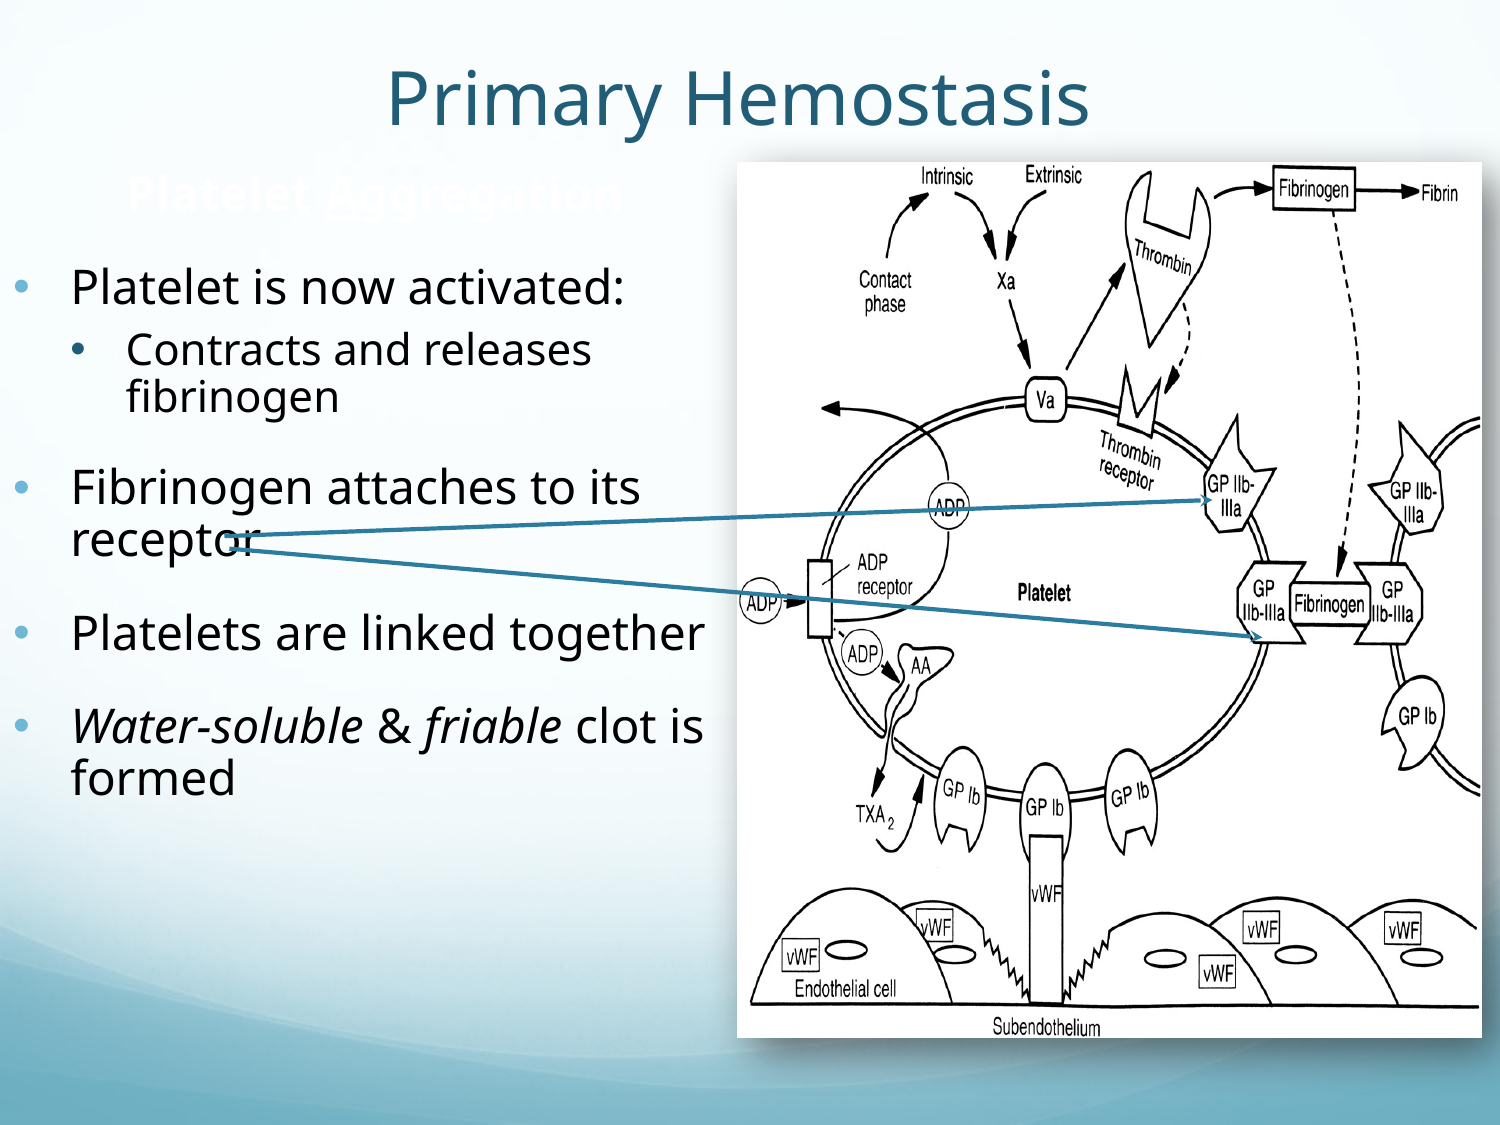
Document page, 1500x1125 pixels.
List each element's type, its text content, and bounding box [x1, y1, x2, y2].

list Platelet Aggregation Platelet is now activated: Contracts and releases fibrinogen Fibrinogen attaches to its receptor Platelets are linked together Water-soluble & friable clot is formed [0, 162, 731, 963]
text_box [229, 548, 1263, 638]
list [737, 162, 1482, 1038]
picture [0, 0, 1500, 1125]
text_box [224, 499, 1213, 537]
title Primary Hemostasis [99, 37, 1379, 155]
